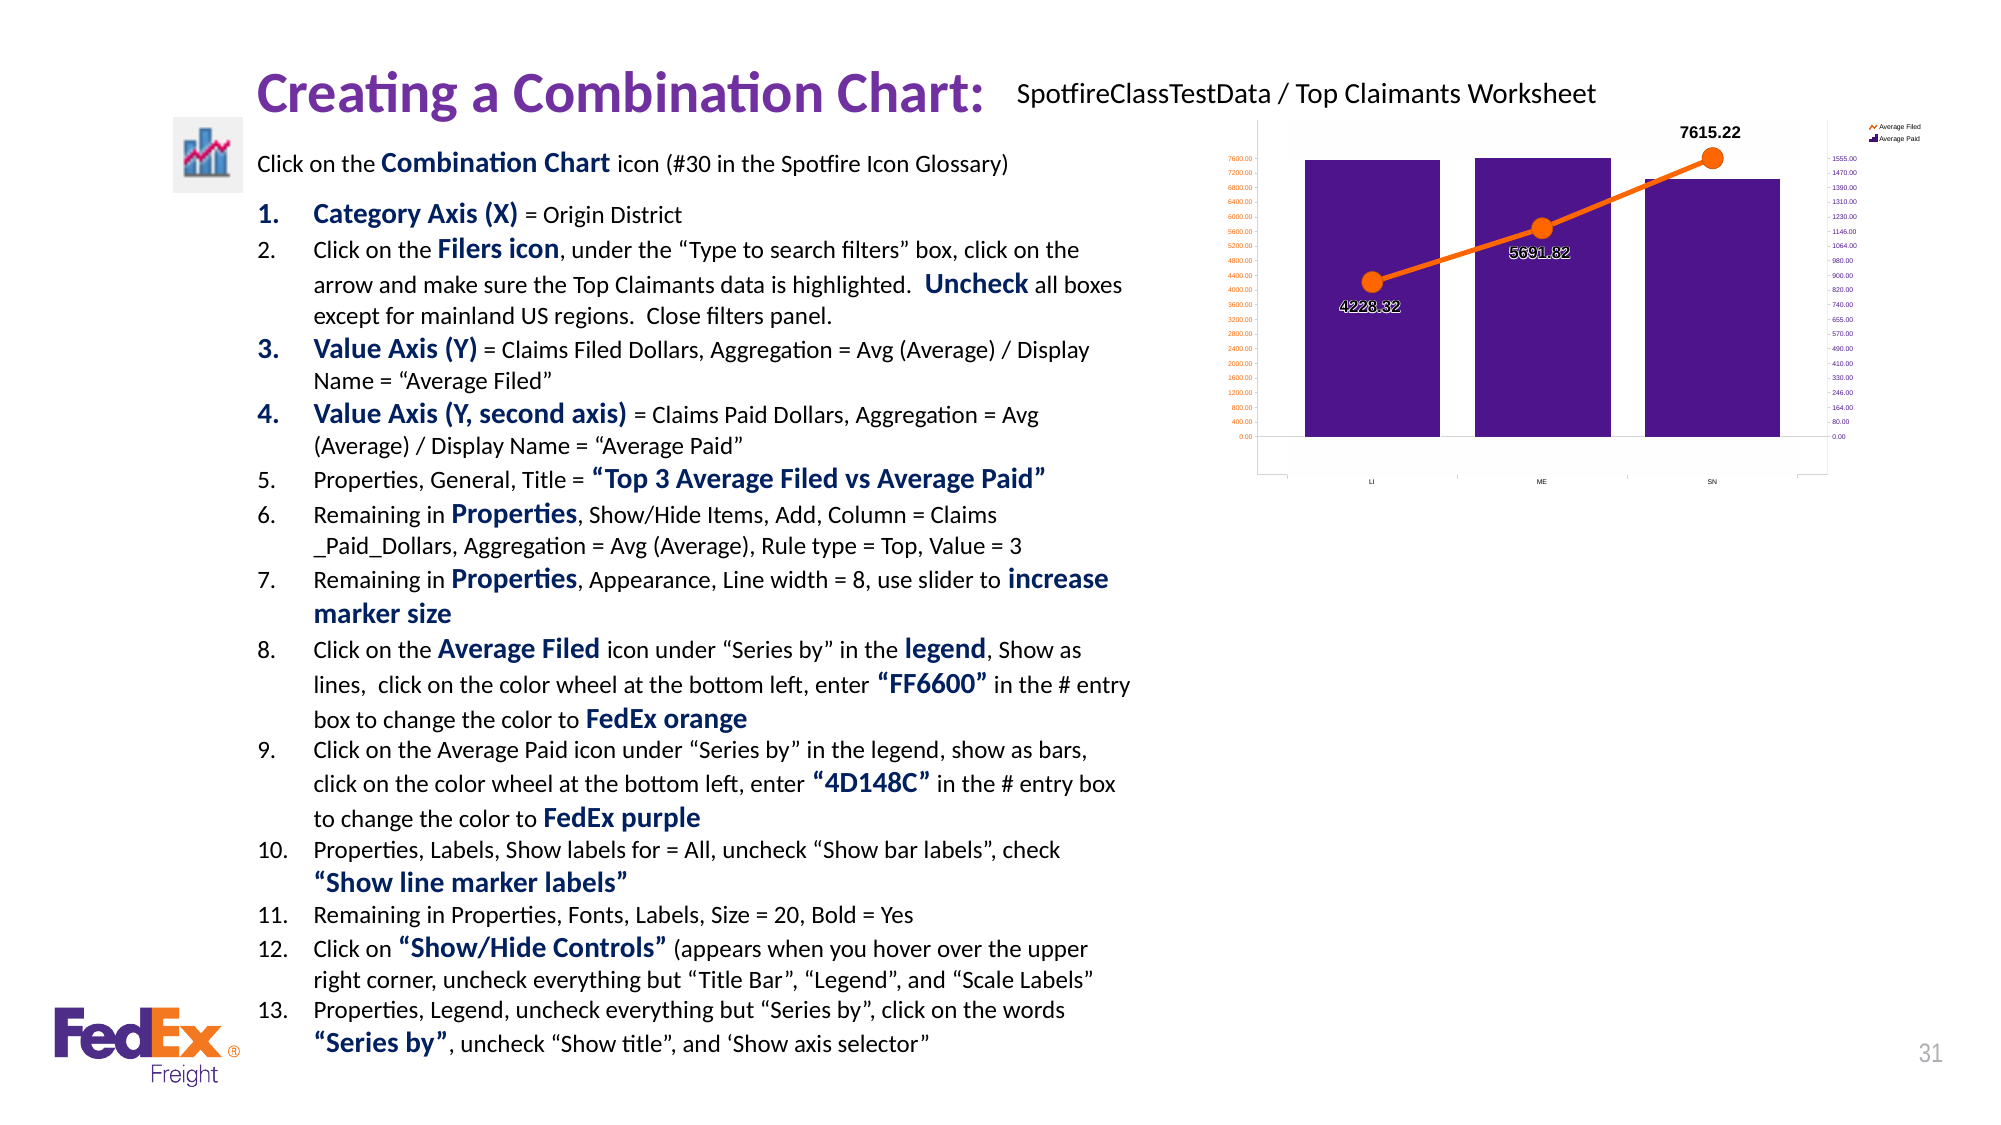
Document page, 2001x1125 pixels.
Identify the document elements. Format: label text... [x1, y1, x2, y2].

text_box Creating a Combination Chart: Click on the Combination Chart icon (#30 in the Spotfire Icon Glossary) Category Axis (X) = Origin District Click on the Filers icon, under the “Type to search filters” box, click on the arrow and make sure the Top Claimants data is highlighted. Uncheck all boxes except for mainland US regions. Close filters panel. Value Axis (Y) = Claims Filed Dollars, Aggregation = Avg (Average) / Display Name = “Average Filed” Value Axis (Y, second axis) = Claims Paid Dollars, Aggregation = Avg (Average) / Display Name = “Average Paid” Properties, General, Title = “Top 3 Average Filed vs Average Paid” Remaining in Properties, Show/Hide Items, Add, Column = Claims _Paid_Dollars, Aggregation = Avg (Average), Rule type = Top, Value = 3 Remaining in Properties, Appearance, Line width = 8, use slider to increase marker size Click on the Average Filed icon under “Series by” in the legend, Show as lines, click on the color wheel at the bottom left, enter “FF6600” in the # entry box to change the color to FedEx orange Click on the Average Paid icon under “Series by” in the legend, show as bars, click on the color wheel at the bottom left, enter “4D148C” in the # entry box to change the color to FedEx purple Properties, Labels, Show labels for = All, uncheck “Show bar labels”, check “Show line marker labels” Remaining in Properties, Fonts, Labels, Size = 20, Bold = Yes Click on “Show/Hide Controls” (appears when you hover over the upper right corner, uncheck everything but “Title Bar”, “Legend”, and “Scale Labels” Properties, Legend, uncheck everything but “Series by”, click on the words “Series by”, uncheck “Show title”, and ‘Show axis selector” [242, 41, 1149, 1096]
picture [54, 1006, 240, 1088]
picture [1217, 117, 1961, 491]
picture [173, 117, 243, 193]
text_box SpotfireClassTestData / Top Claimants Worksheet [1002, 67, 1612, 117]
slide_number 31 [1899, 1037, 1944, 1068]
